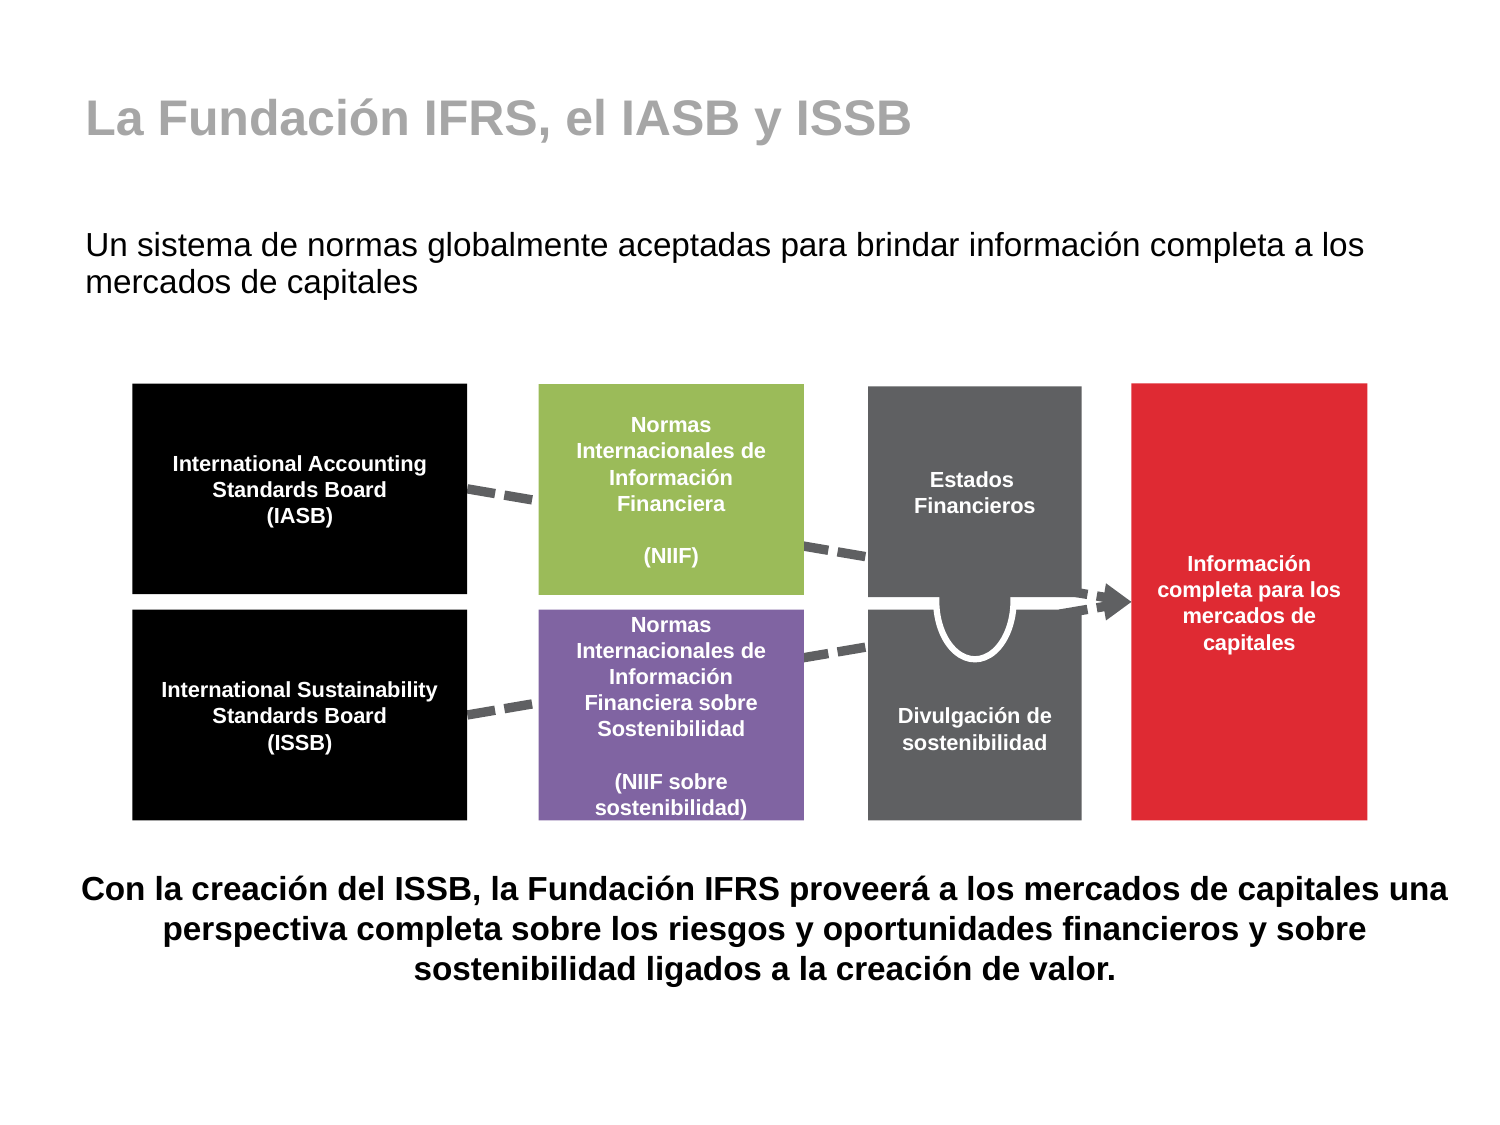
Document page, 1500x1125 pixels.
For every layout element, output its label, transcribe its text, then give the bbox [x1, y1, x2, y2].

text_box Con la creación del ISSB, la Fundación IFRS proveerá a los mercados de capitales una perspectiva completa sobre los riesgos y oportunidades financieros y sobre sostenibilidad ligados a la creación de valor. [54, 860, 1477, 995]
text_box La Fundación IFRS, el IASB y ISSB [70, 77, 1461, 162]
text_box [132, 383, 1368, 821]
text_box Un sistema de normas globalmente aceptadas para brindar información completa a los mercados de capitales [70, 219, 1493, 322]
